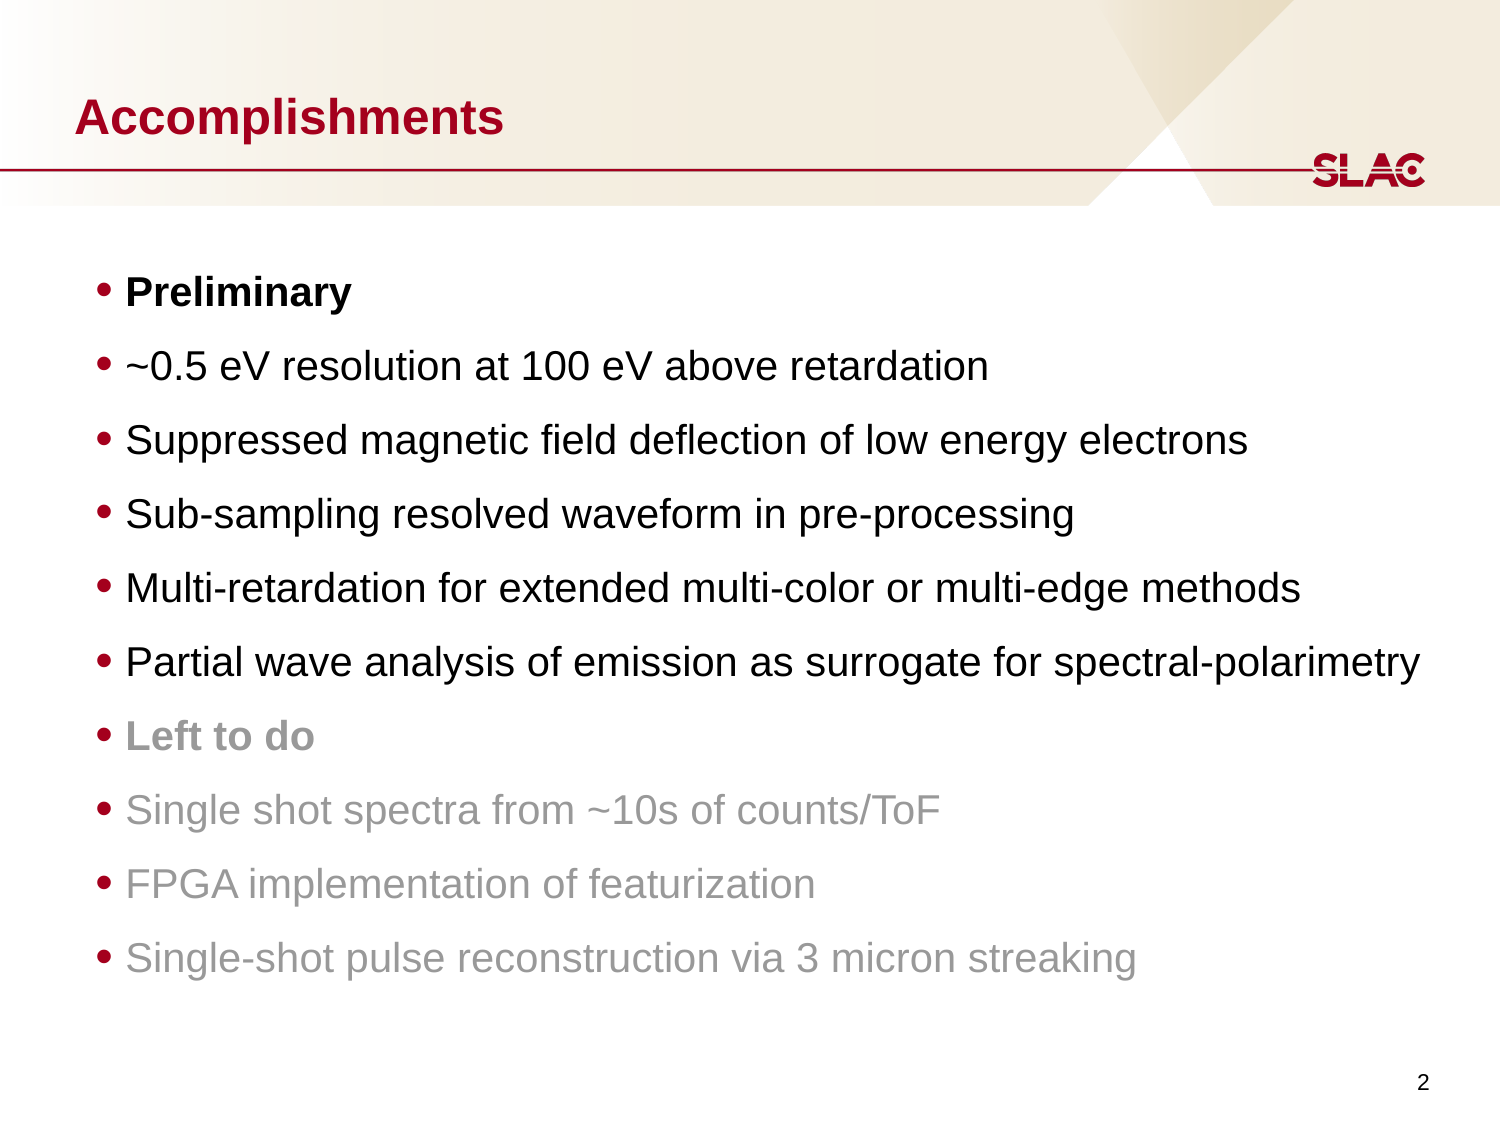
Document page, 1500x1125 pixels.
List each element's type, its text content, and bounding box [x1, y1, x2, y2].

picture [0, 0, 1500, 206]
text_box Preliminary ~0.5 eV resolution at 100 eV above retardation Suppressed magnetic field deflection of low energy electrons Sub-sampling resolved waveform in pre-processing Multi-retardation for extended multi-color or multi-edge methods Partial wave analysis of emission as surrogate for spectral-polarimetry Left to do Single shot spectra from ~10s of counts/ToF FPGA implementation of featurization Single-shot pulse reconstruction via 3 micron streaking [48, 264, 1440, 1080]
text_box <number> [1405, 1036, 1458, 1125]
text_box Accomplishments [74, 21, 1404, 145]
